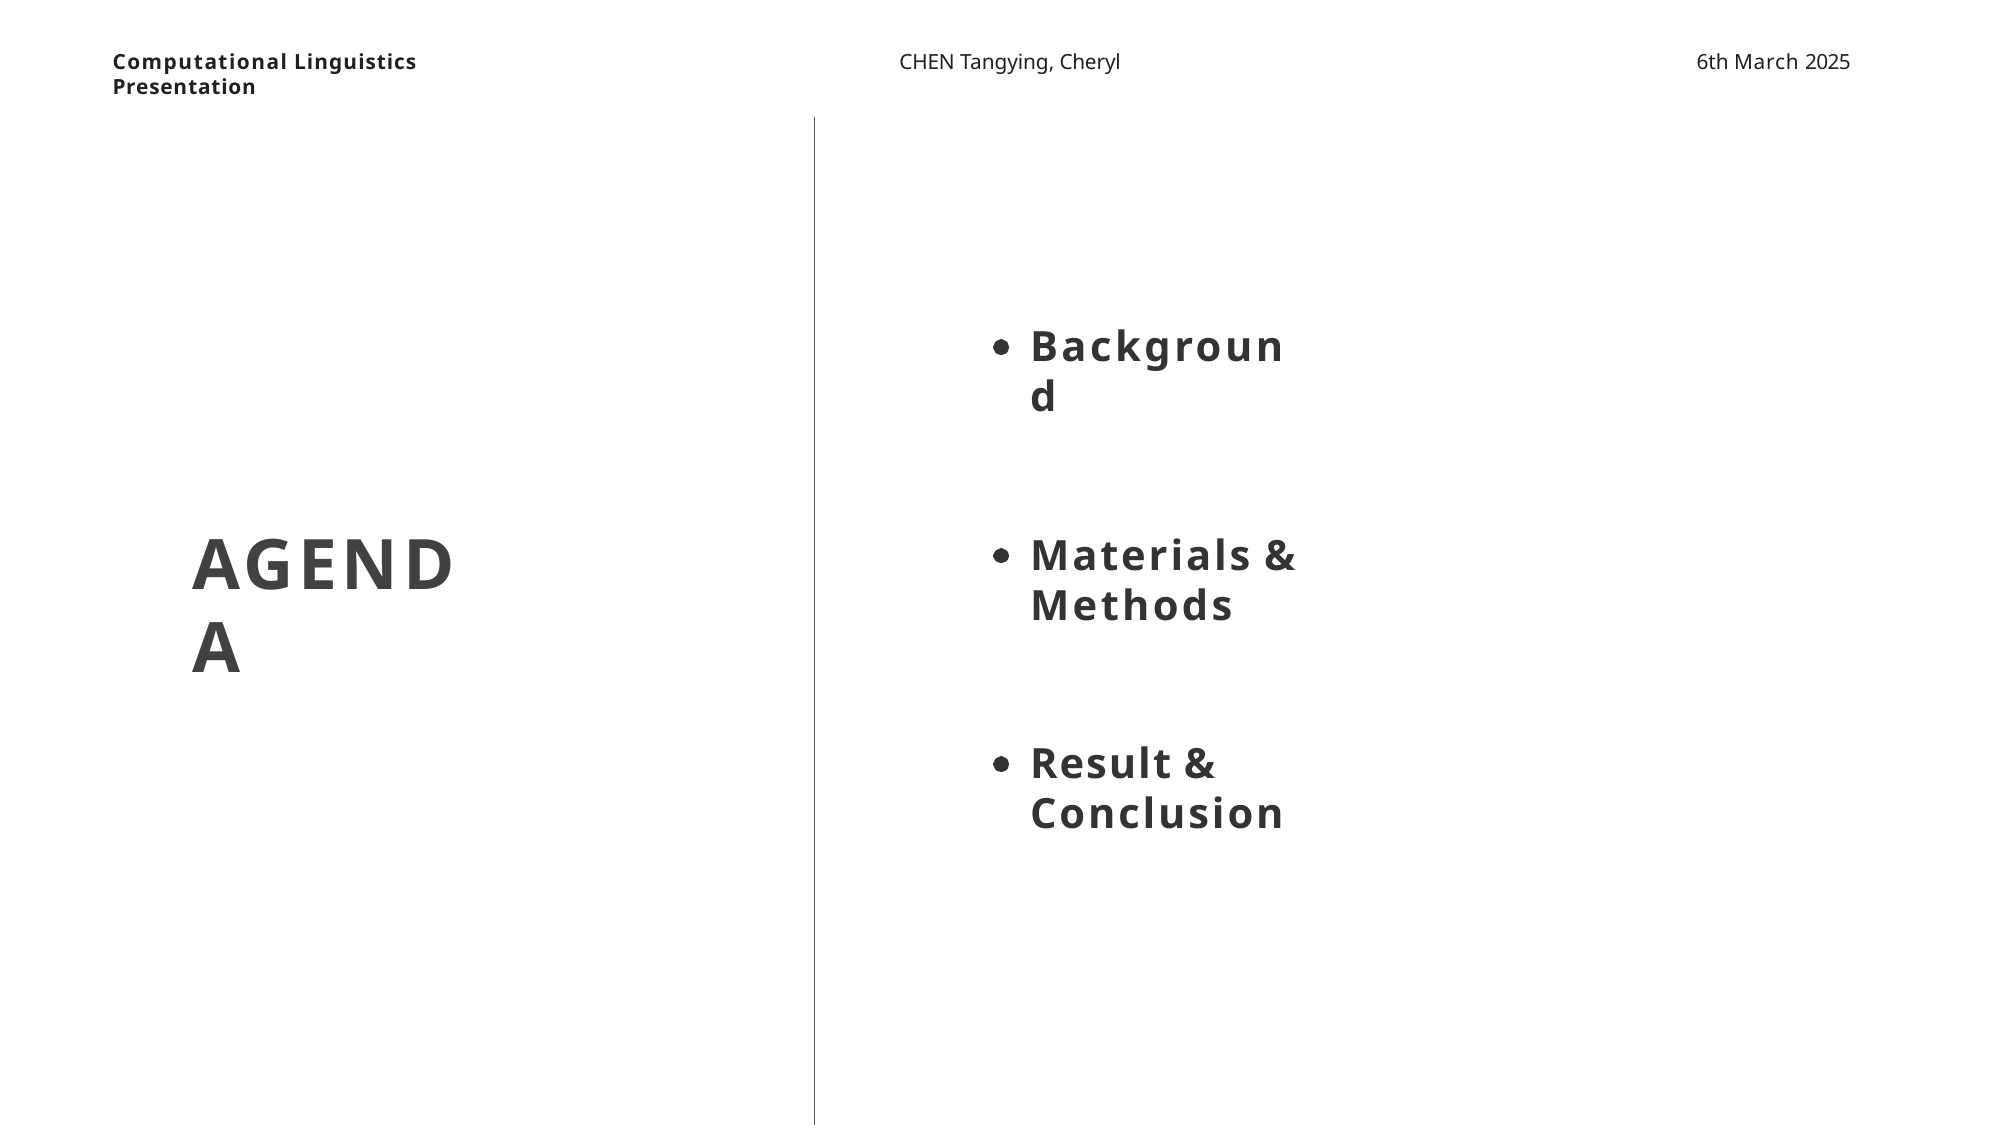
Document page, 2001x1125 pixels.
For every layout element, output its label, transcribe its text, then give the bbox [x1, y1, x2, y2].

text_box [0, 113, 2000, 1125]
text_box CHEN Tangying, Cheryl [897, 47, 1136, 74]
text_box Computational Linguistics Presentation [111, 47, 540, 99]
text_box 6th March 2025 [1695, 47, 1860, 74]
